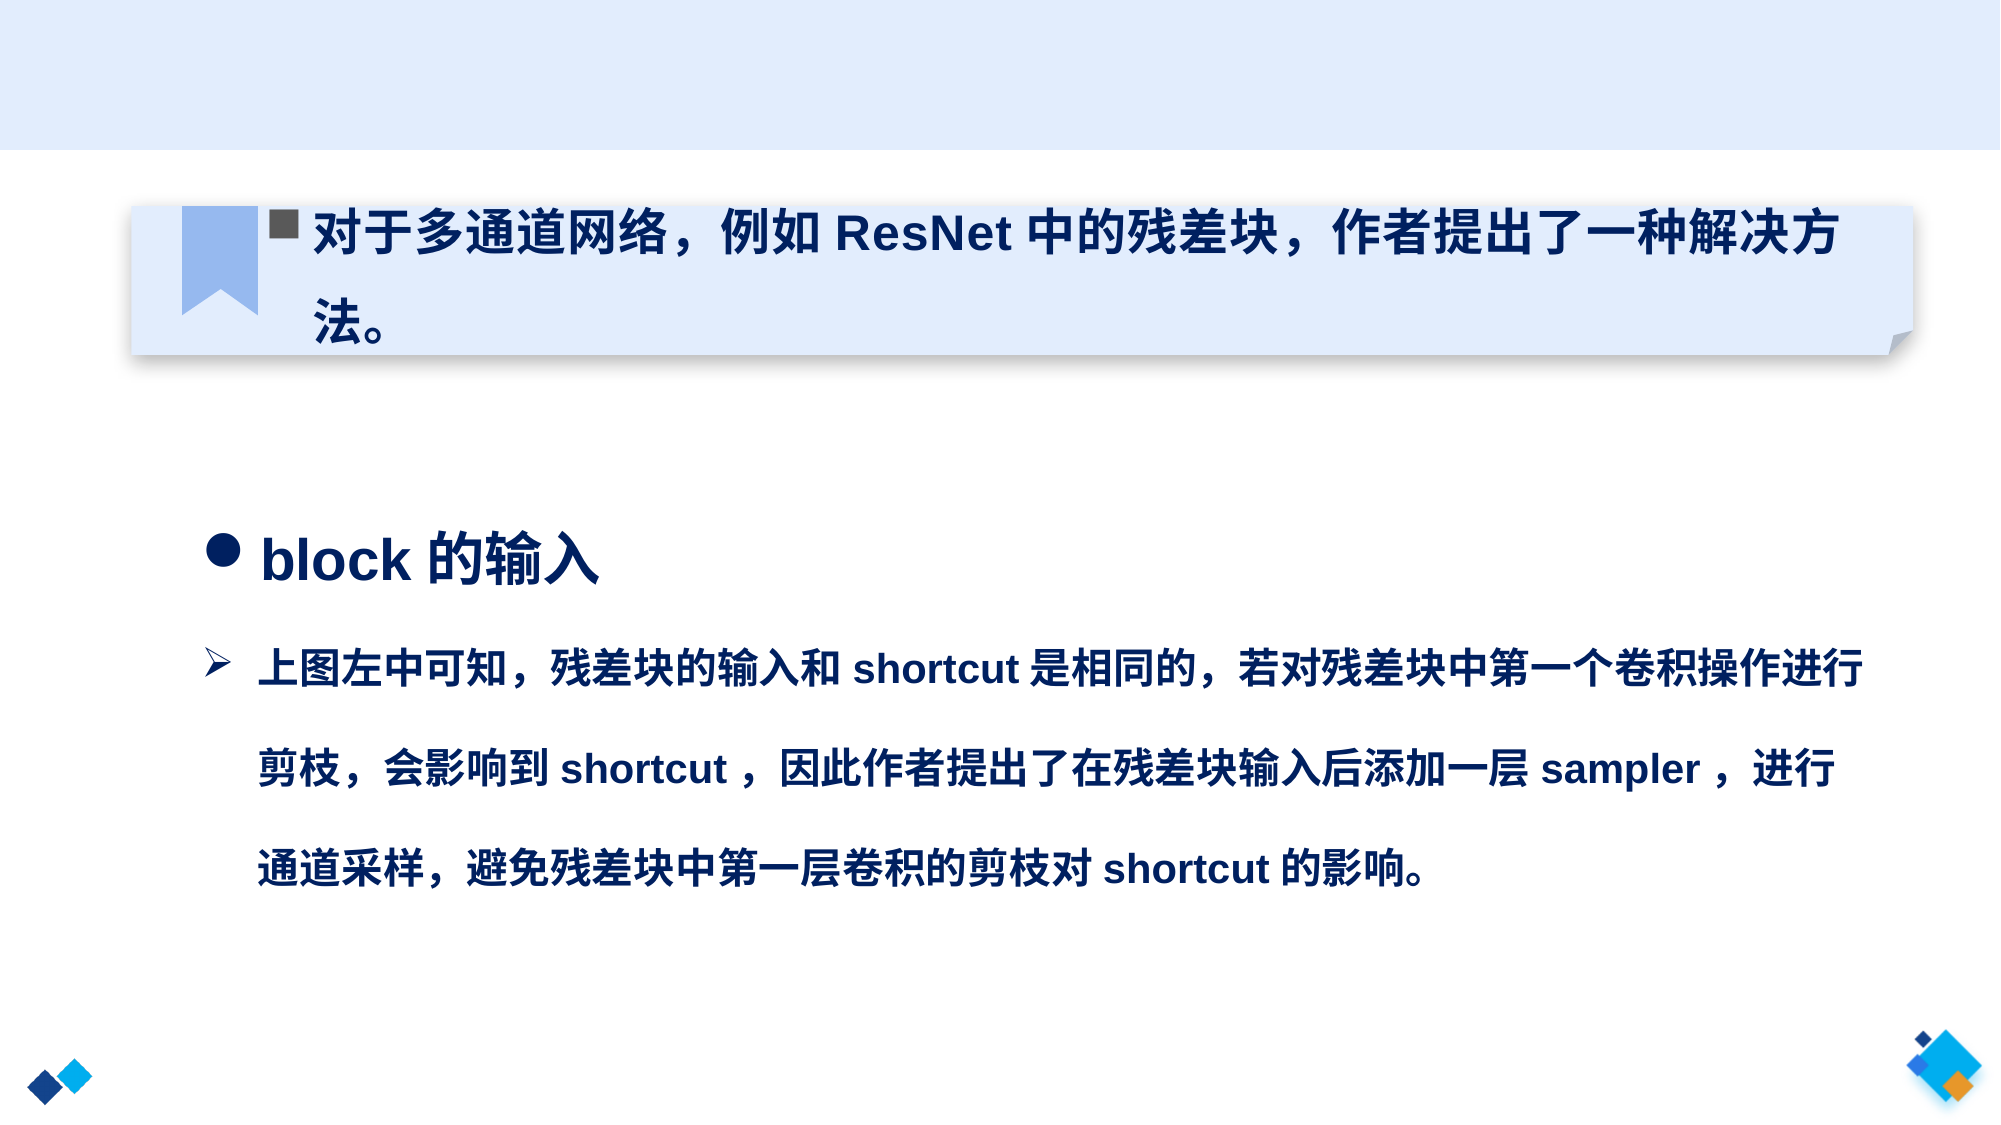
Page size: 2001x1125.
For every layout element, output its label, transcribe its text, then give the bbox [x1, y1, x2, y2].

picture [0, 1038, 119, 1125]
text_box [180, 205, 259, 318]
text_box 对于多通道网络，例如ResNet中的残差块，作者提出了一种解决方法。 [253, 206, 1887, 316]
text_box block的输入 上图左中可知，残差块的输入和shortcut是相同的，若对残差块中第一个卷积操作进行剪枝，会影响到shortcut，因此作者提出了在残差块输入后添加一层sampler，进行通道采样，避免残差块中第一层卷积的剪枝对shortcut的影响。 [186, 444, 1887, 900]
picture [1881, 1012, 2000, 1125]
text_box [130, 205, 1917, 356]
text_box [0, 0, 2000, 151]
